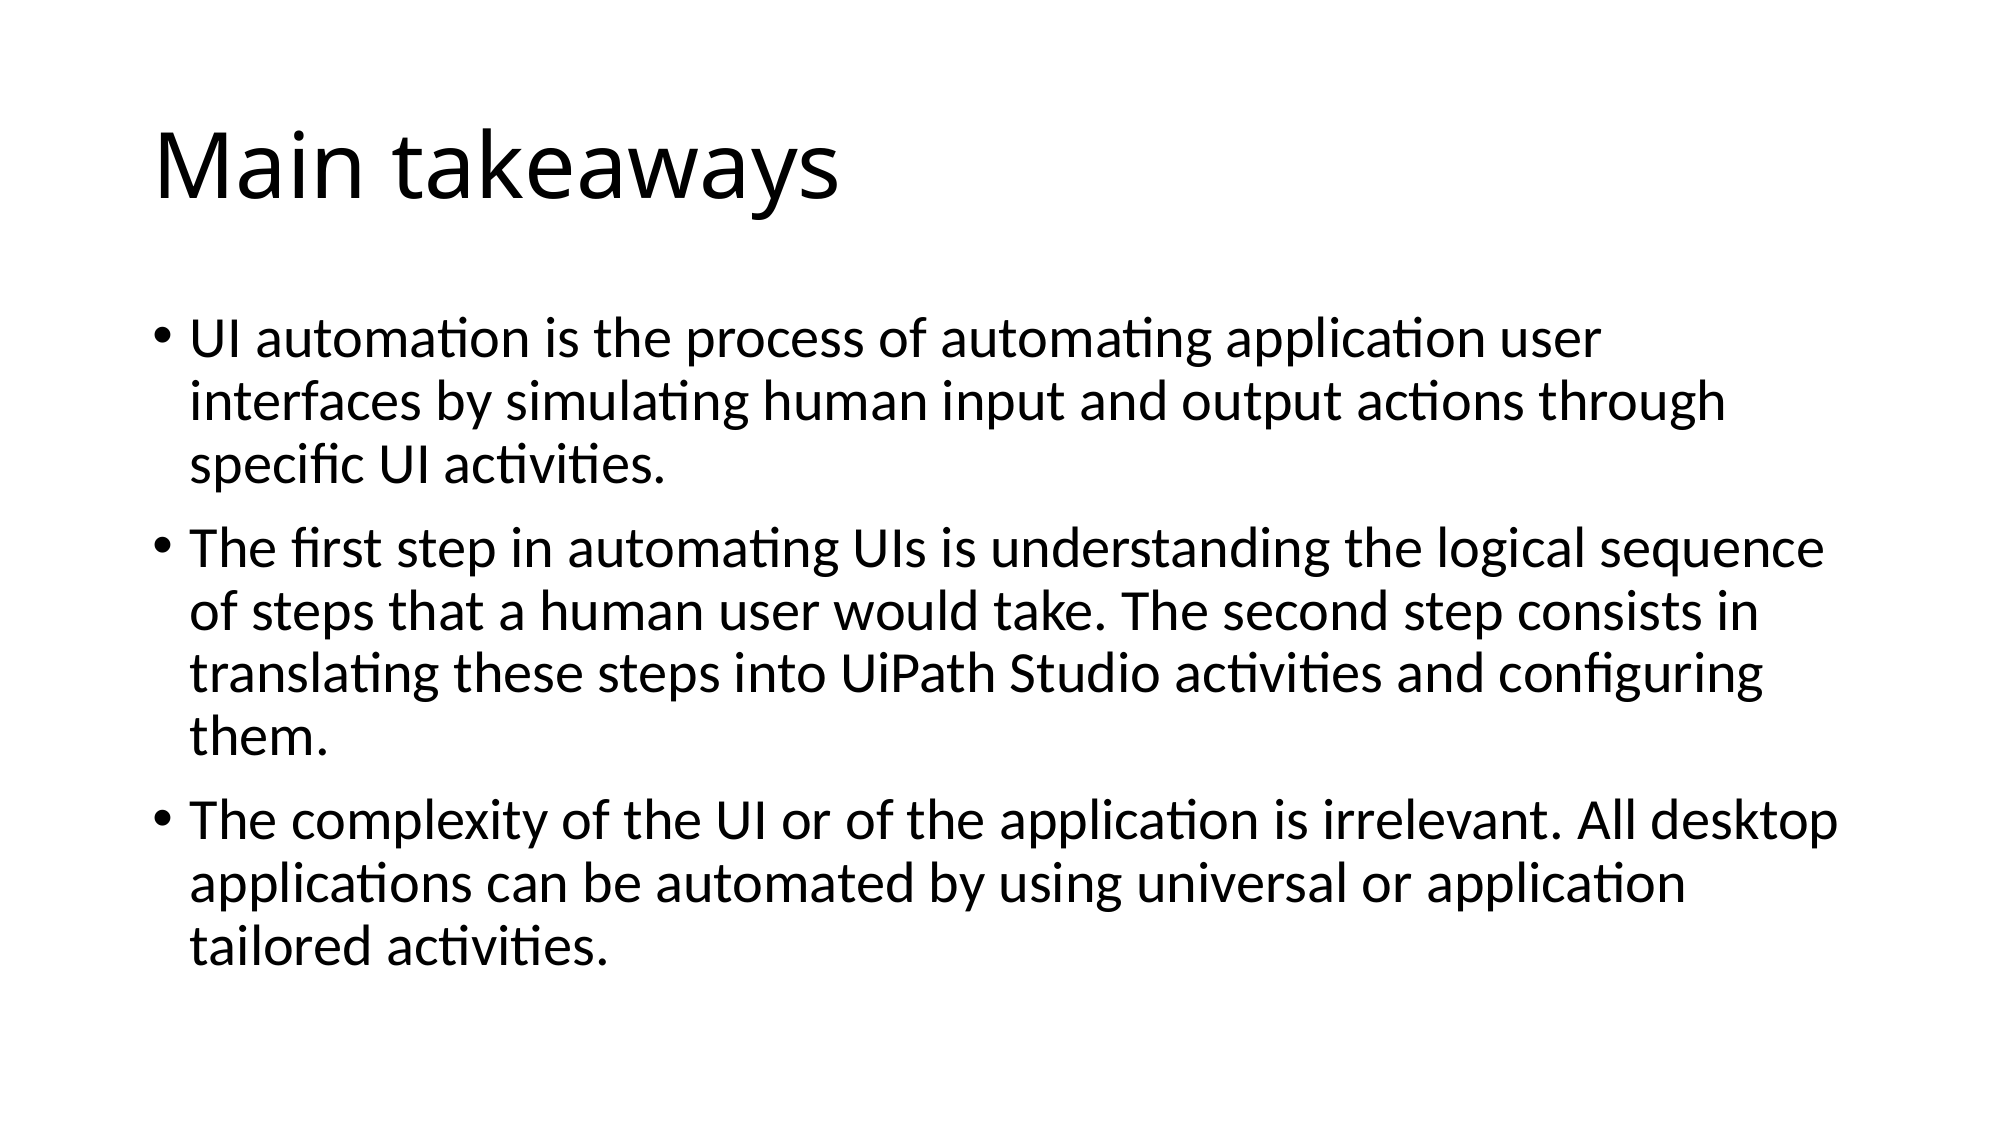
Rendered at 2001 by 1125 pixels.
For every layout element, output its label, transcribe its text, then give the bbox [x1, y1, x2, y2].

list UI automation is the process of automating application user interfaces by simulating human input and output actions through specific UI activities. The first step in automating UIs is understanding the logical sequence of steps that a human user would take. The second step consists in translating these steps into UiPath Studio activities and configuring them. The complexity of the UI or of the application is irrelevant. All desktop applications can be automated by using universal or application tailored activities. [137, 299, 1863, 1014]
title Main takeaways [137, 59, 1863, 278]
